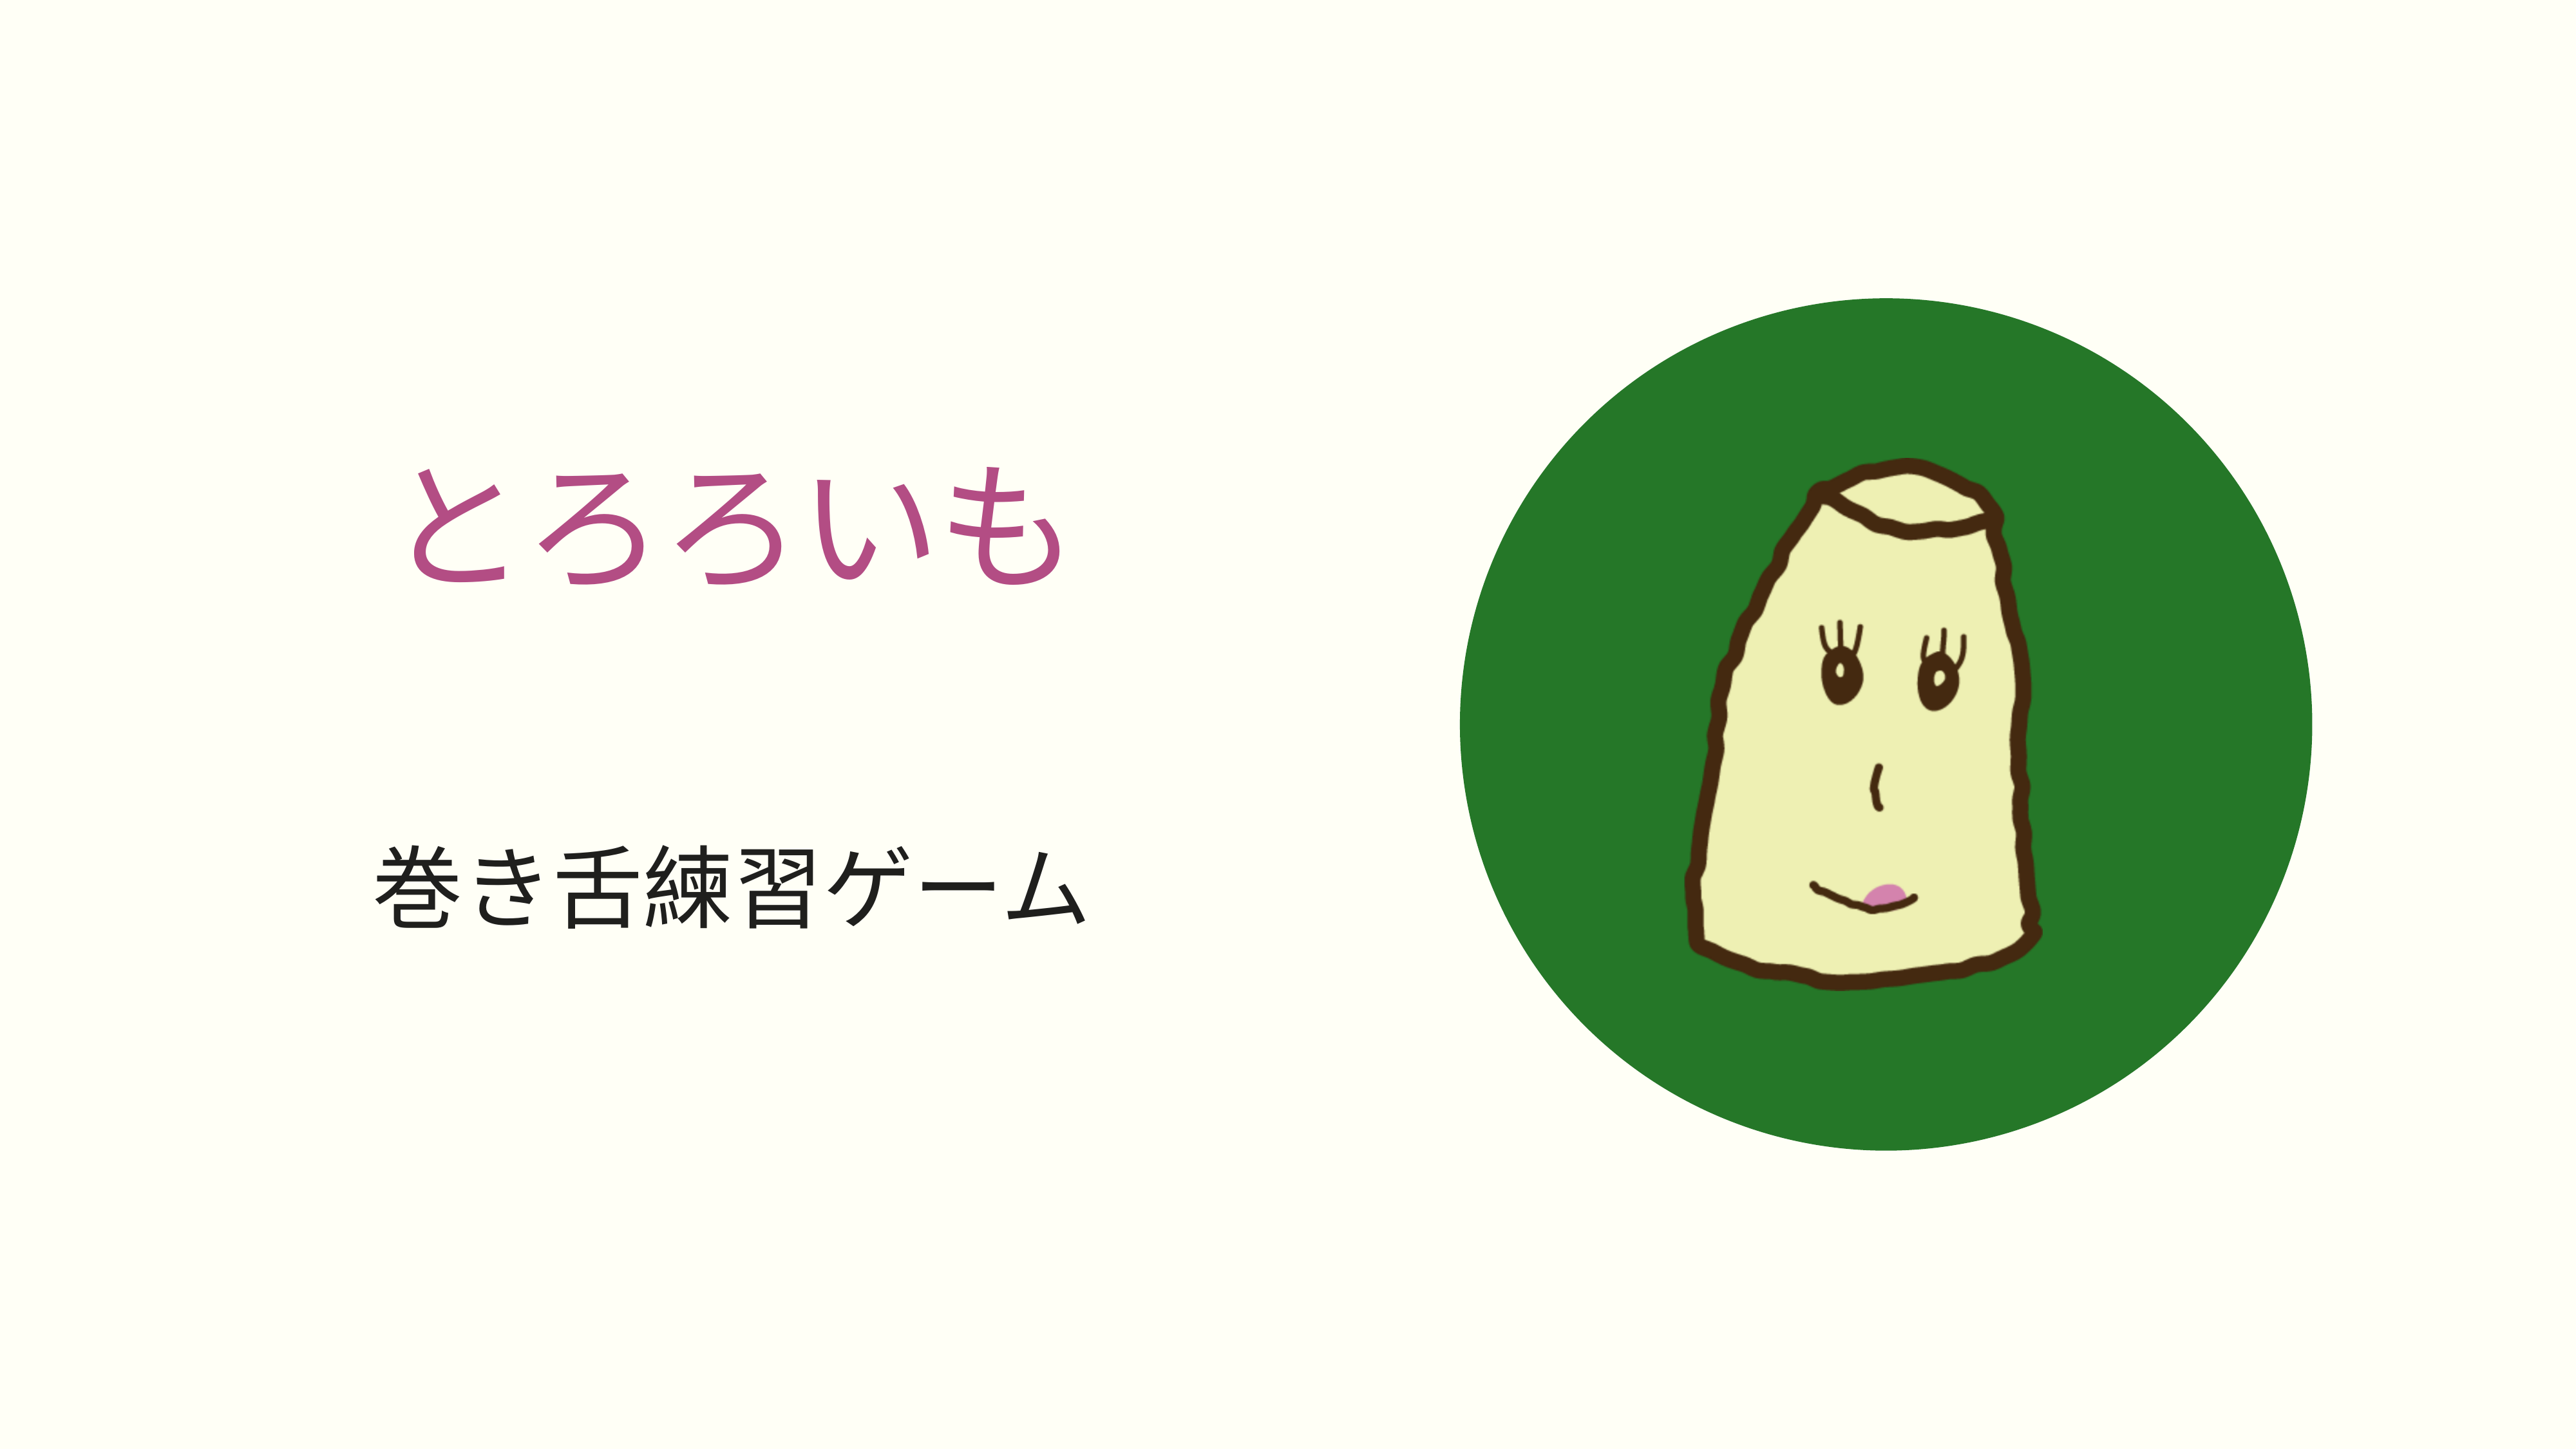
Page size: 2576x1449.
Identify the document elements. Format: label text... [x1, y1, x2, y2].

list 巻き舌練習ゲーム [366, 835, 1098, 935]
title とろろいも [375, 462, 1089, 614]
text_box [1459, 298, 2313, 1151]
